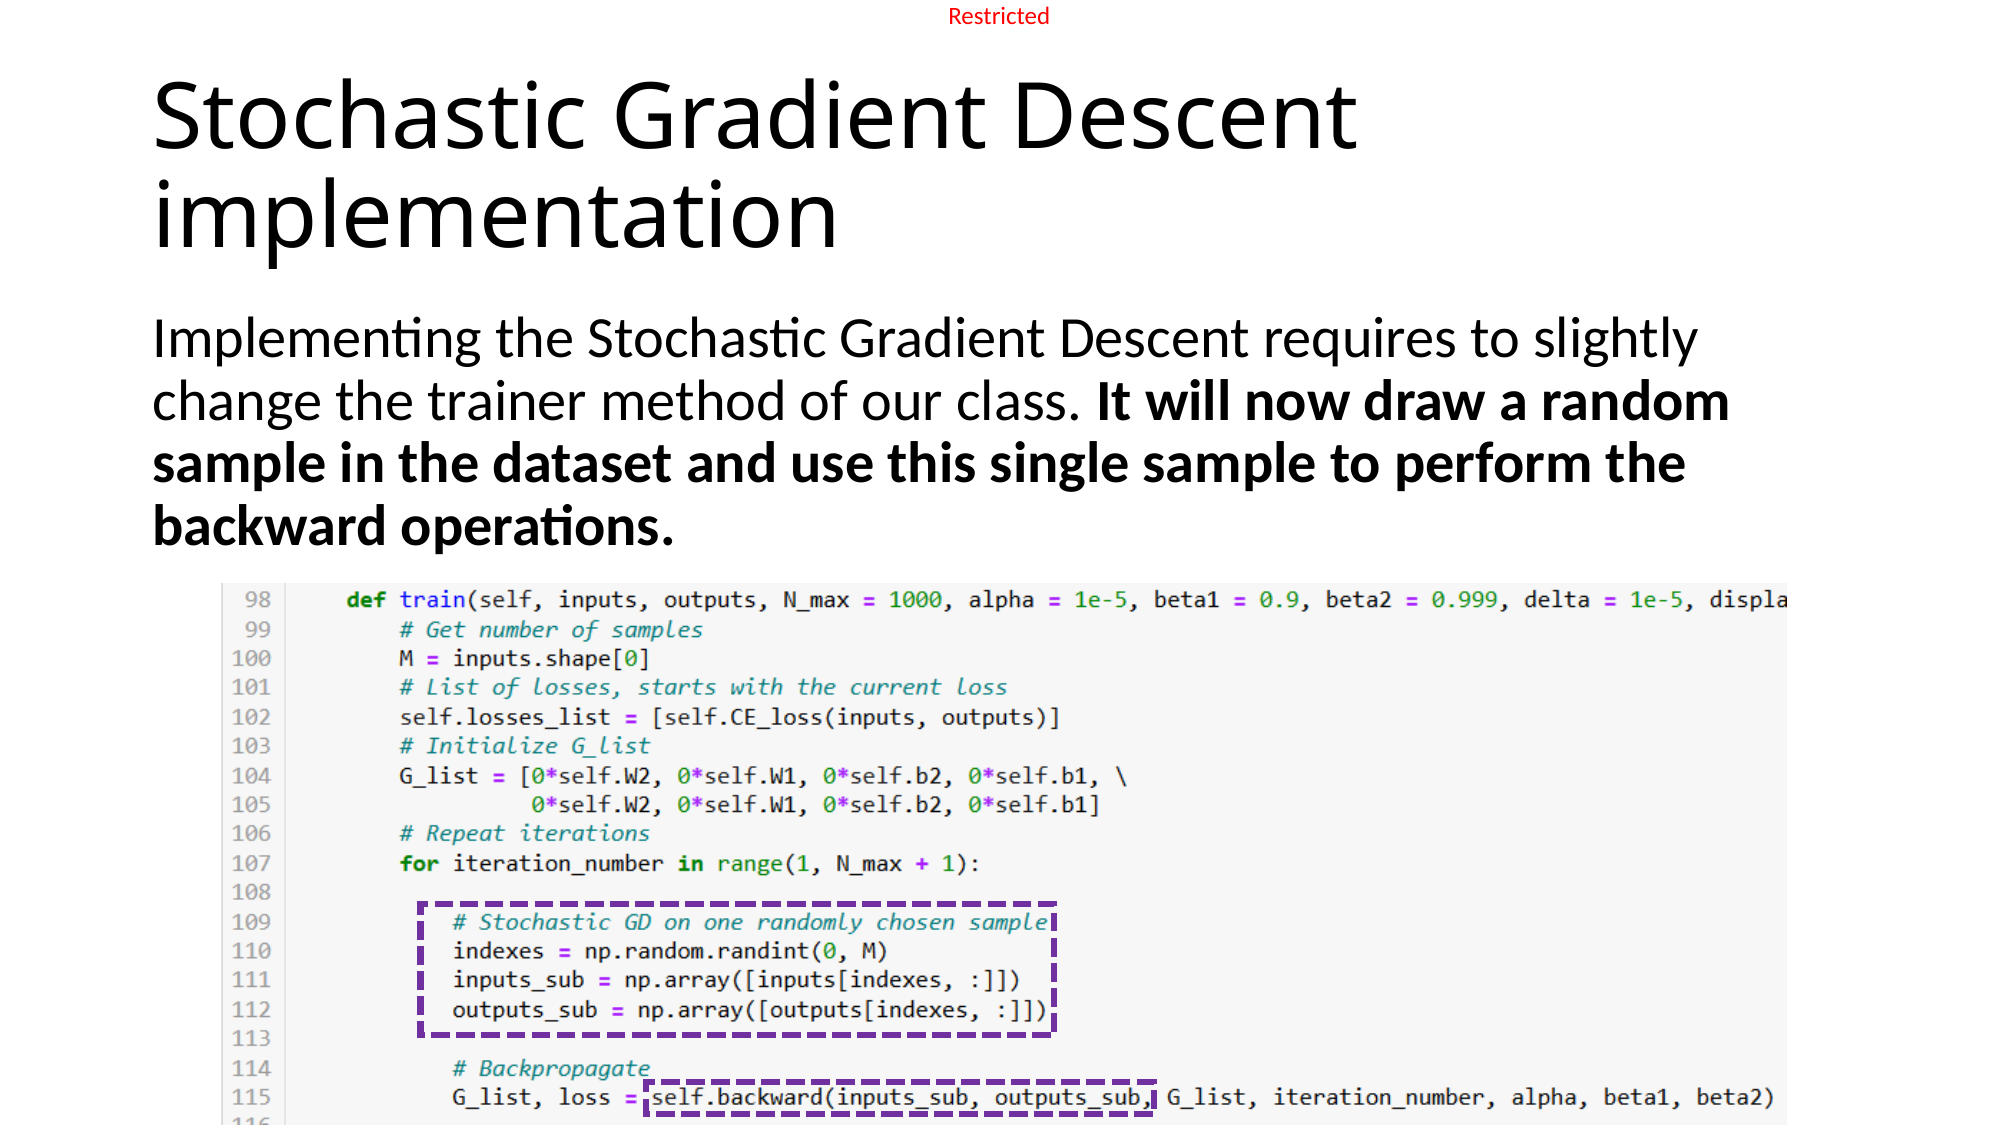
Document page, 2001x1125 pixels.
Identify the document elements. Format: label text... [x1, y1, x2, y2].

list Implementing the Stochastic Gradient Descent requires to slightly change the trainer method of our class. It will now draw a random sample in the dataset and use this single sample to perform the backward operations. [137, 299, 1863, 1014]
picture [213, 583, 1787, 1125]
title Stochastic Gradient Descent implementation [137, 59, 1863, 278]
